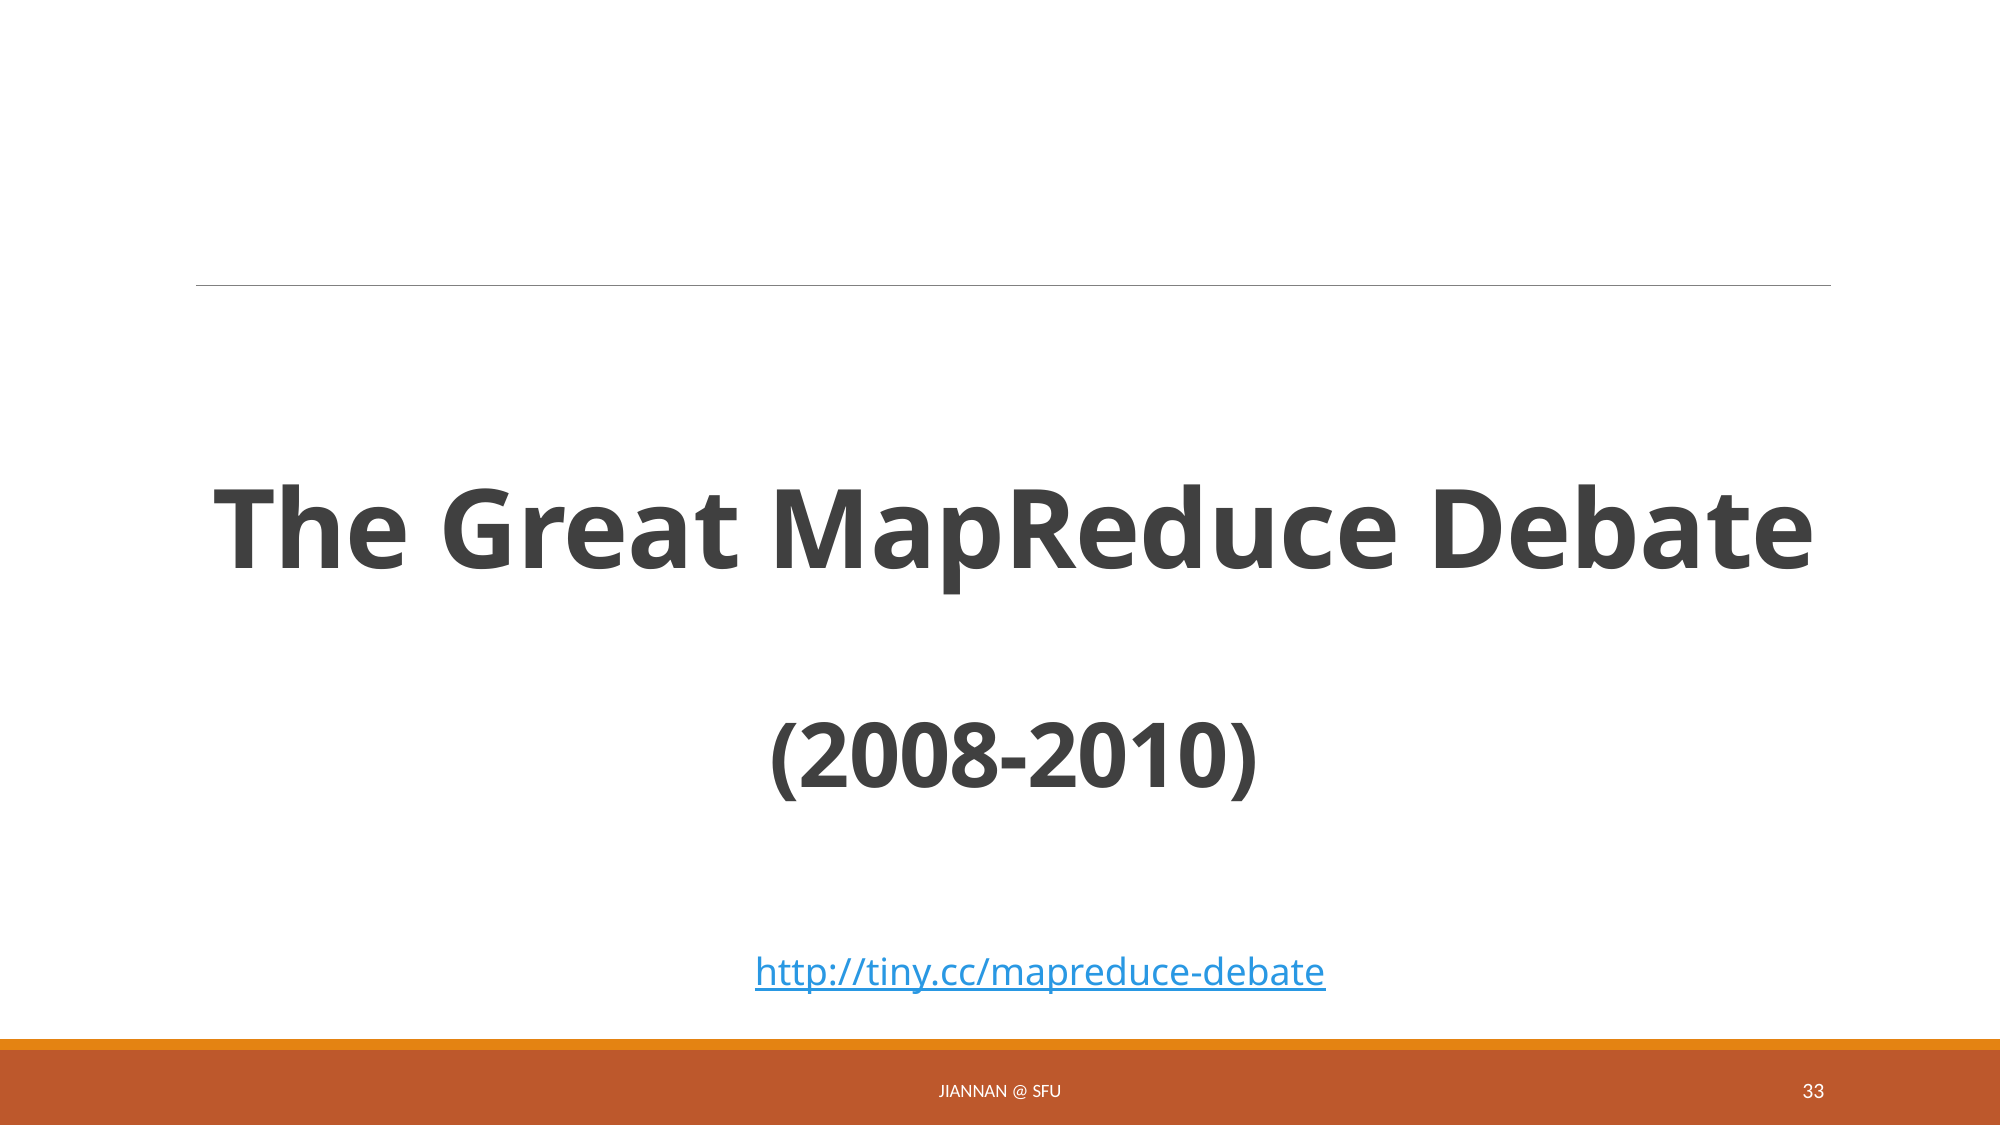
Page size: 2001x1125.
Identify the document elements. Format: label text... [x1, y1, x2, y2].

text_box http://tiny.cc/mapreduce-debate [740, 940, 1341, 1007]
title The Great MapReduce Debate (2008-2010) [189, 293, 1840, 814]
footer Jiannan @ SFU [604, 1059, 1396, 1120]
slide_number 33 [1624, 1059, 1840, 1120]
